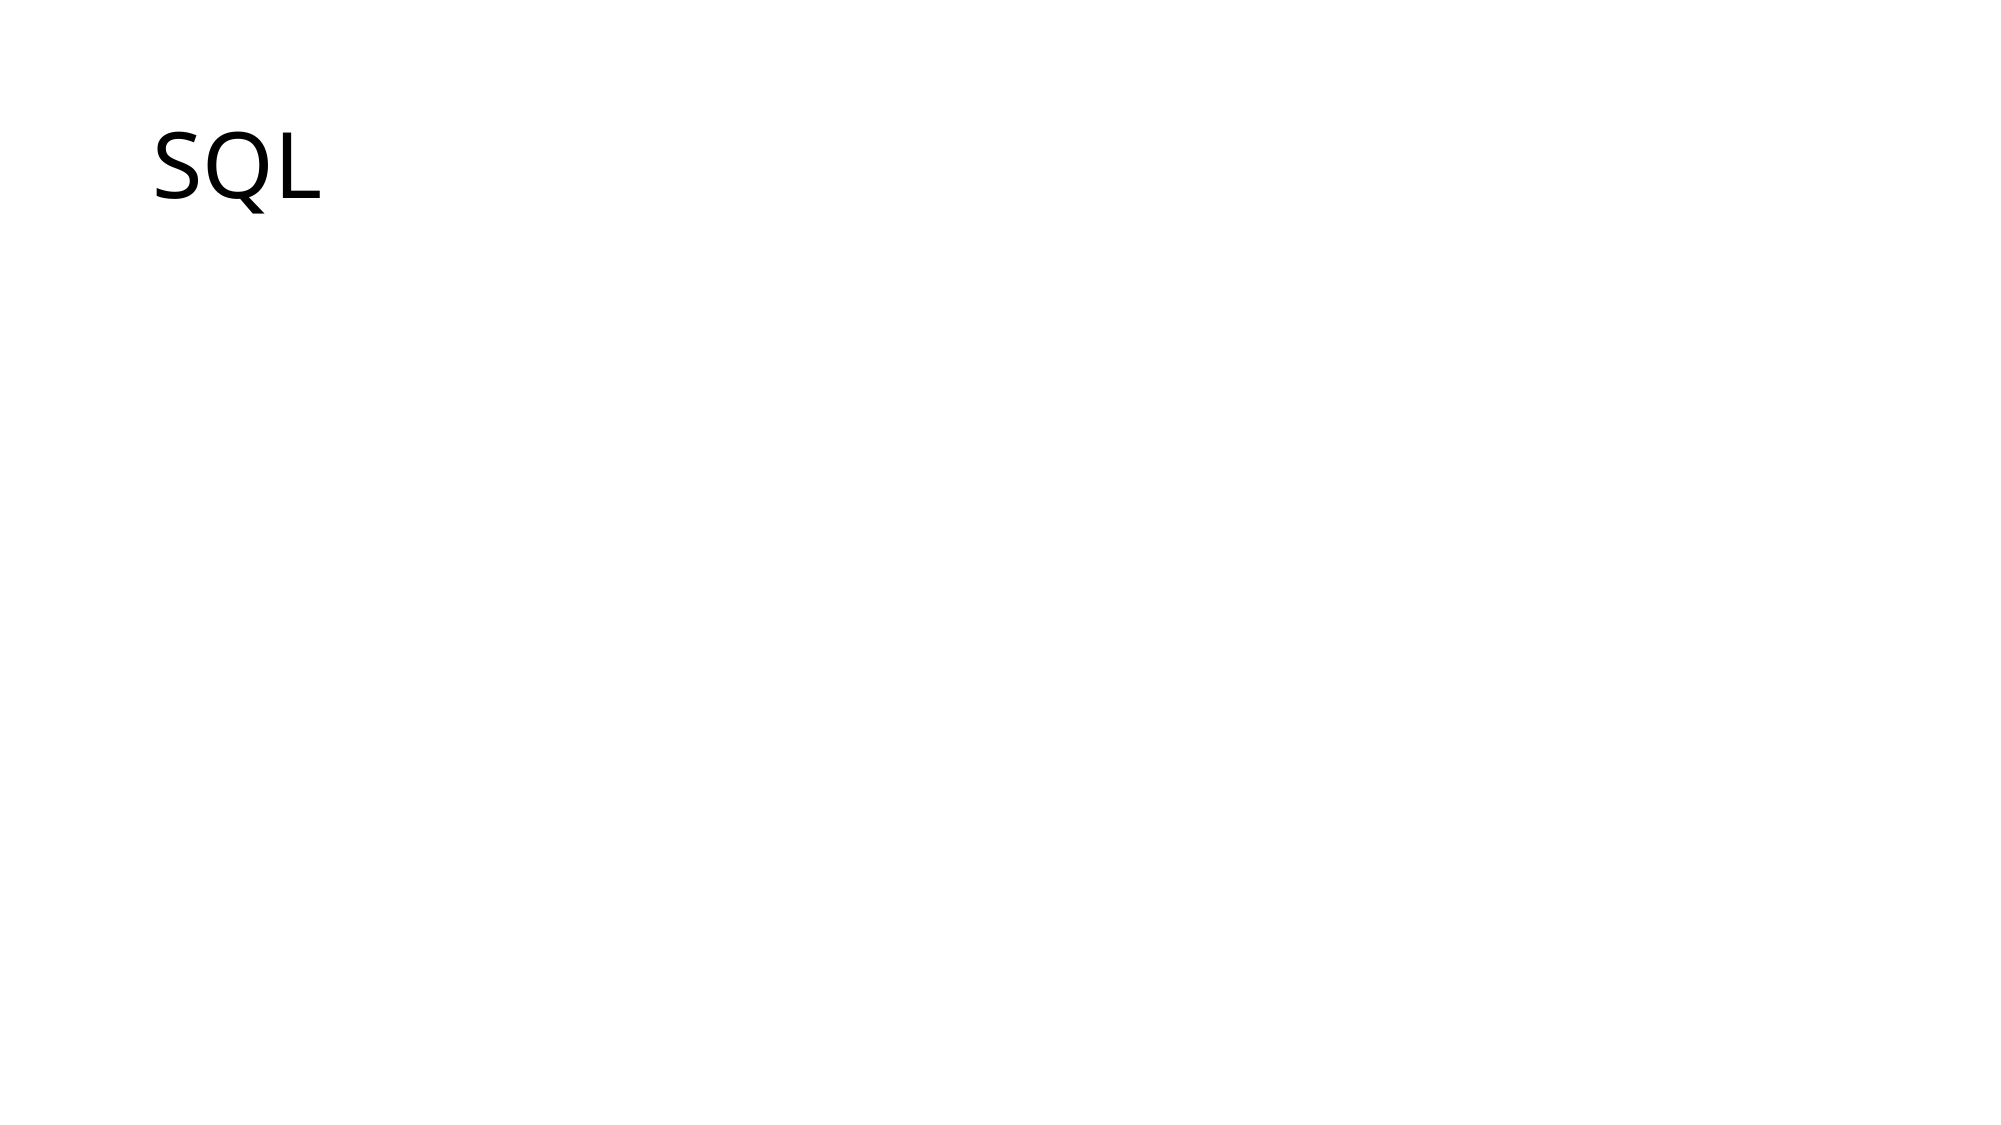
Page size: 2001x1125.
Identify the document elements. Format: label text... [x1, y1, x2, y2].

title SQL [137, 59, 1863, 278]
